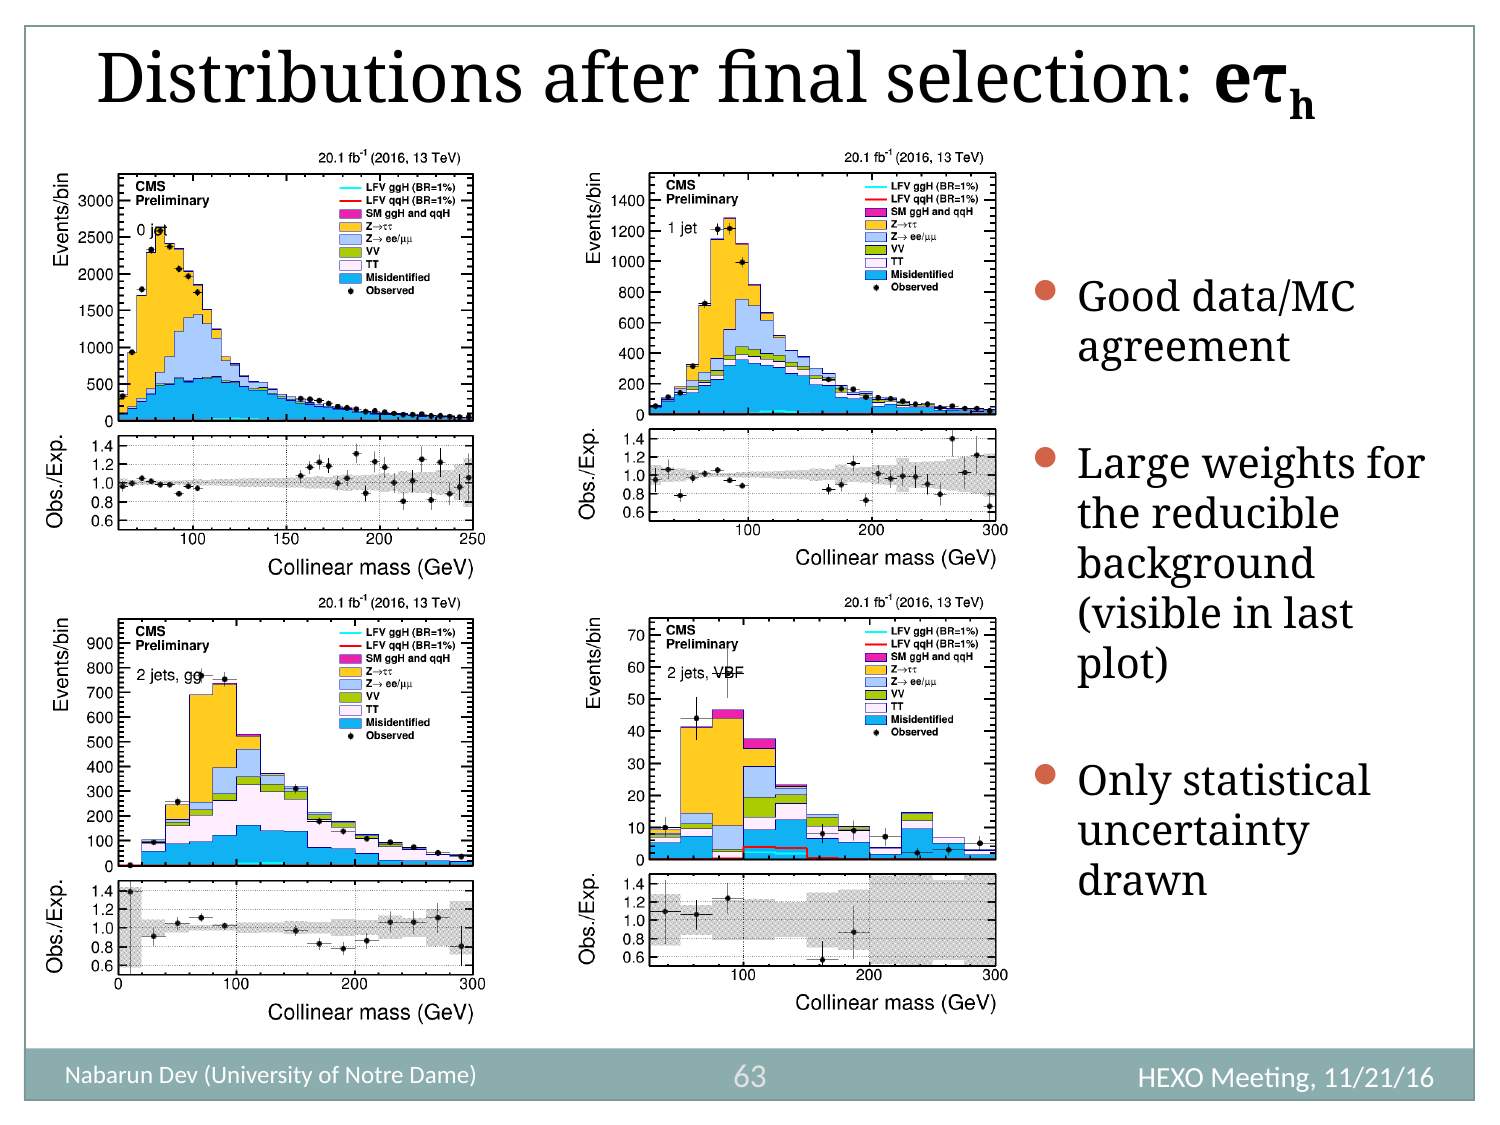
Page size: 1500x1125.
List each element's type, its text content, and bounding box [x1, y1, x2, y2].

title Distributions after final selection: eτh [5, 10, 1406, 135]
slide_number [950, 1050, 1450, 1111]
picture [35, 138, 496, 1029]
picture [567, 583, 1018, 1019]
slide_number 63 [699, 1037, 800, 1110]
picture [567, 138, 1018, 574]
footer Nabarun Dev (University of Notre Dame) [50, 1051, 638, 1112]
list Good data/MC agreement Large weights for the reducible background (visible in last plot) Only statistical uncertainty drawn [1021, 262, 1448, 1005]
